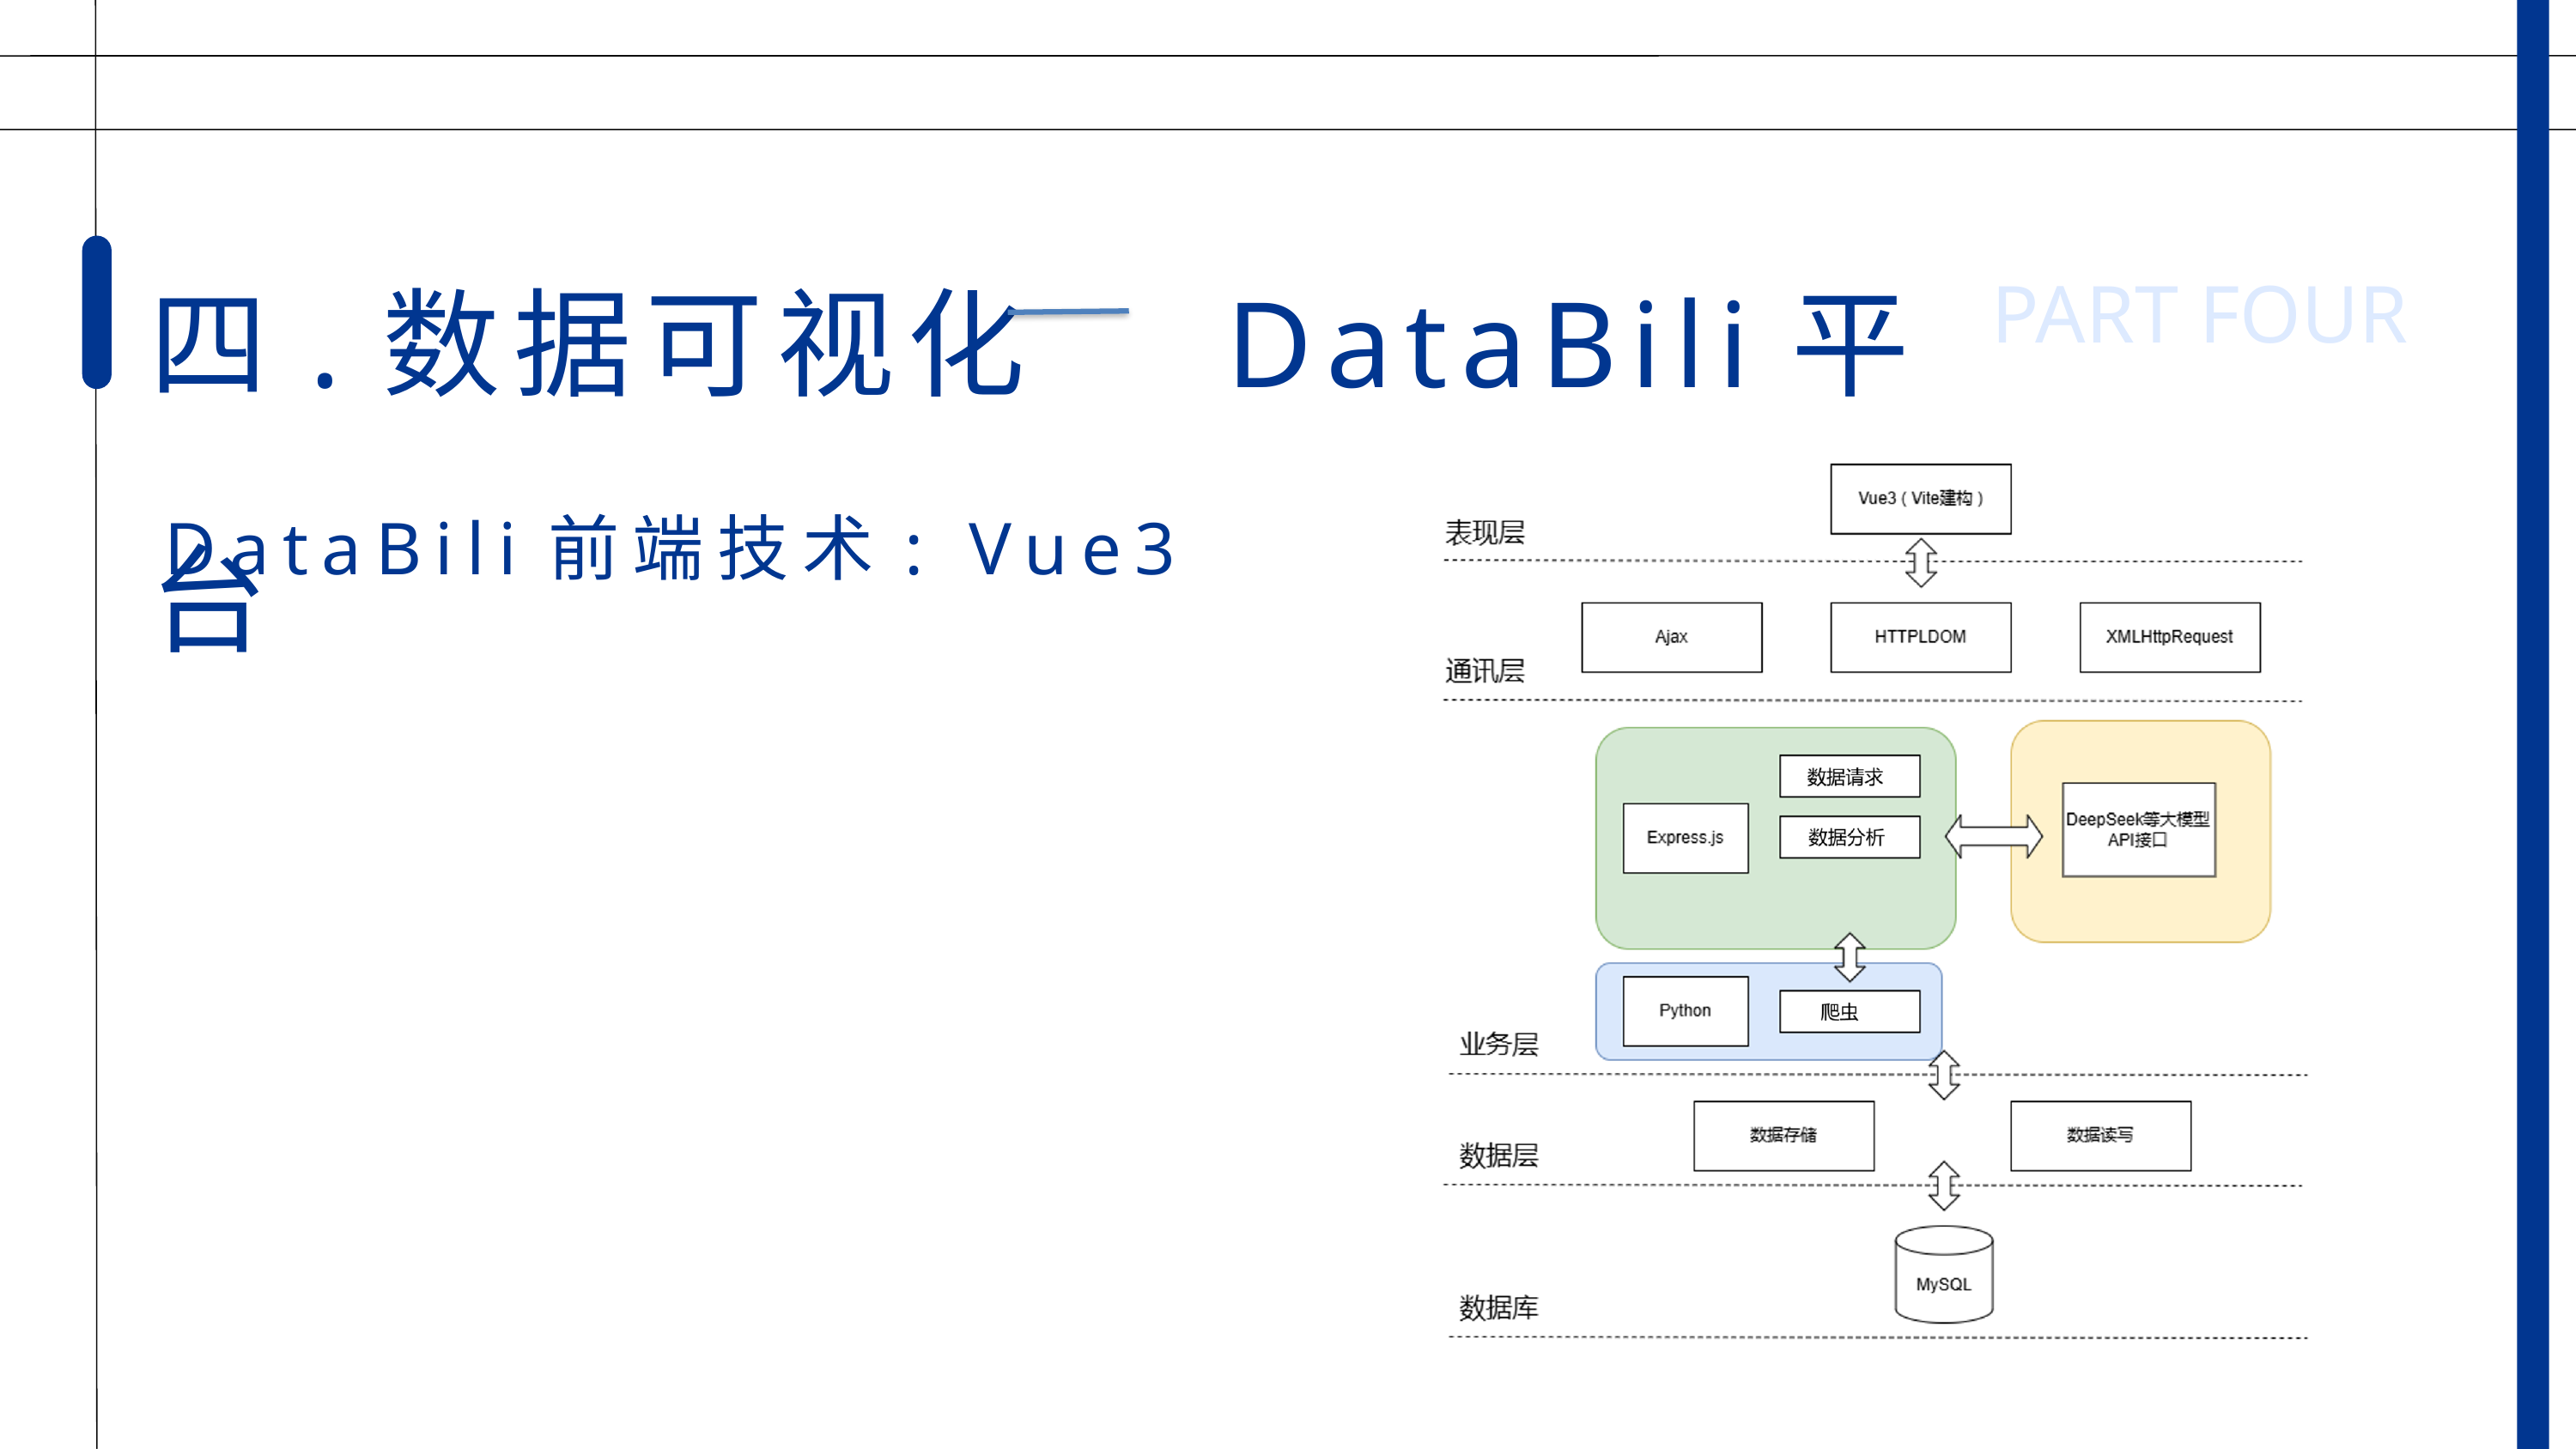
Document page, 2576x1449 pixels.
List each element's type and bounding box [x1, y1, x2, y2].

picture [1415, 464, 2311, 1340]
text_box [0, 0, 2576, 1449]
